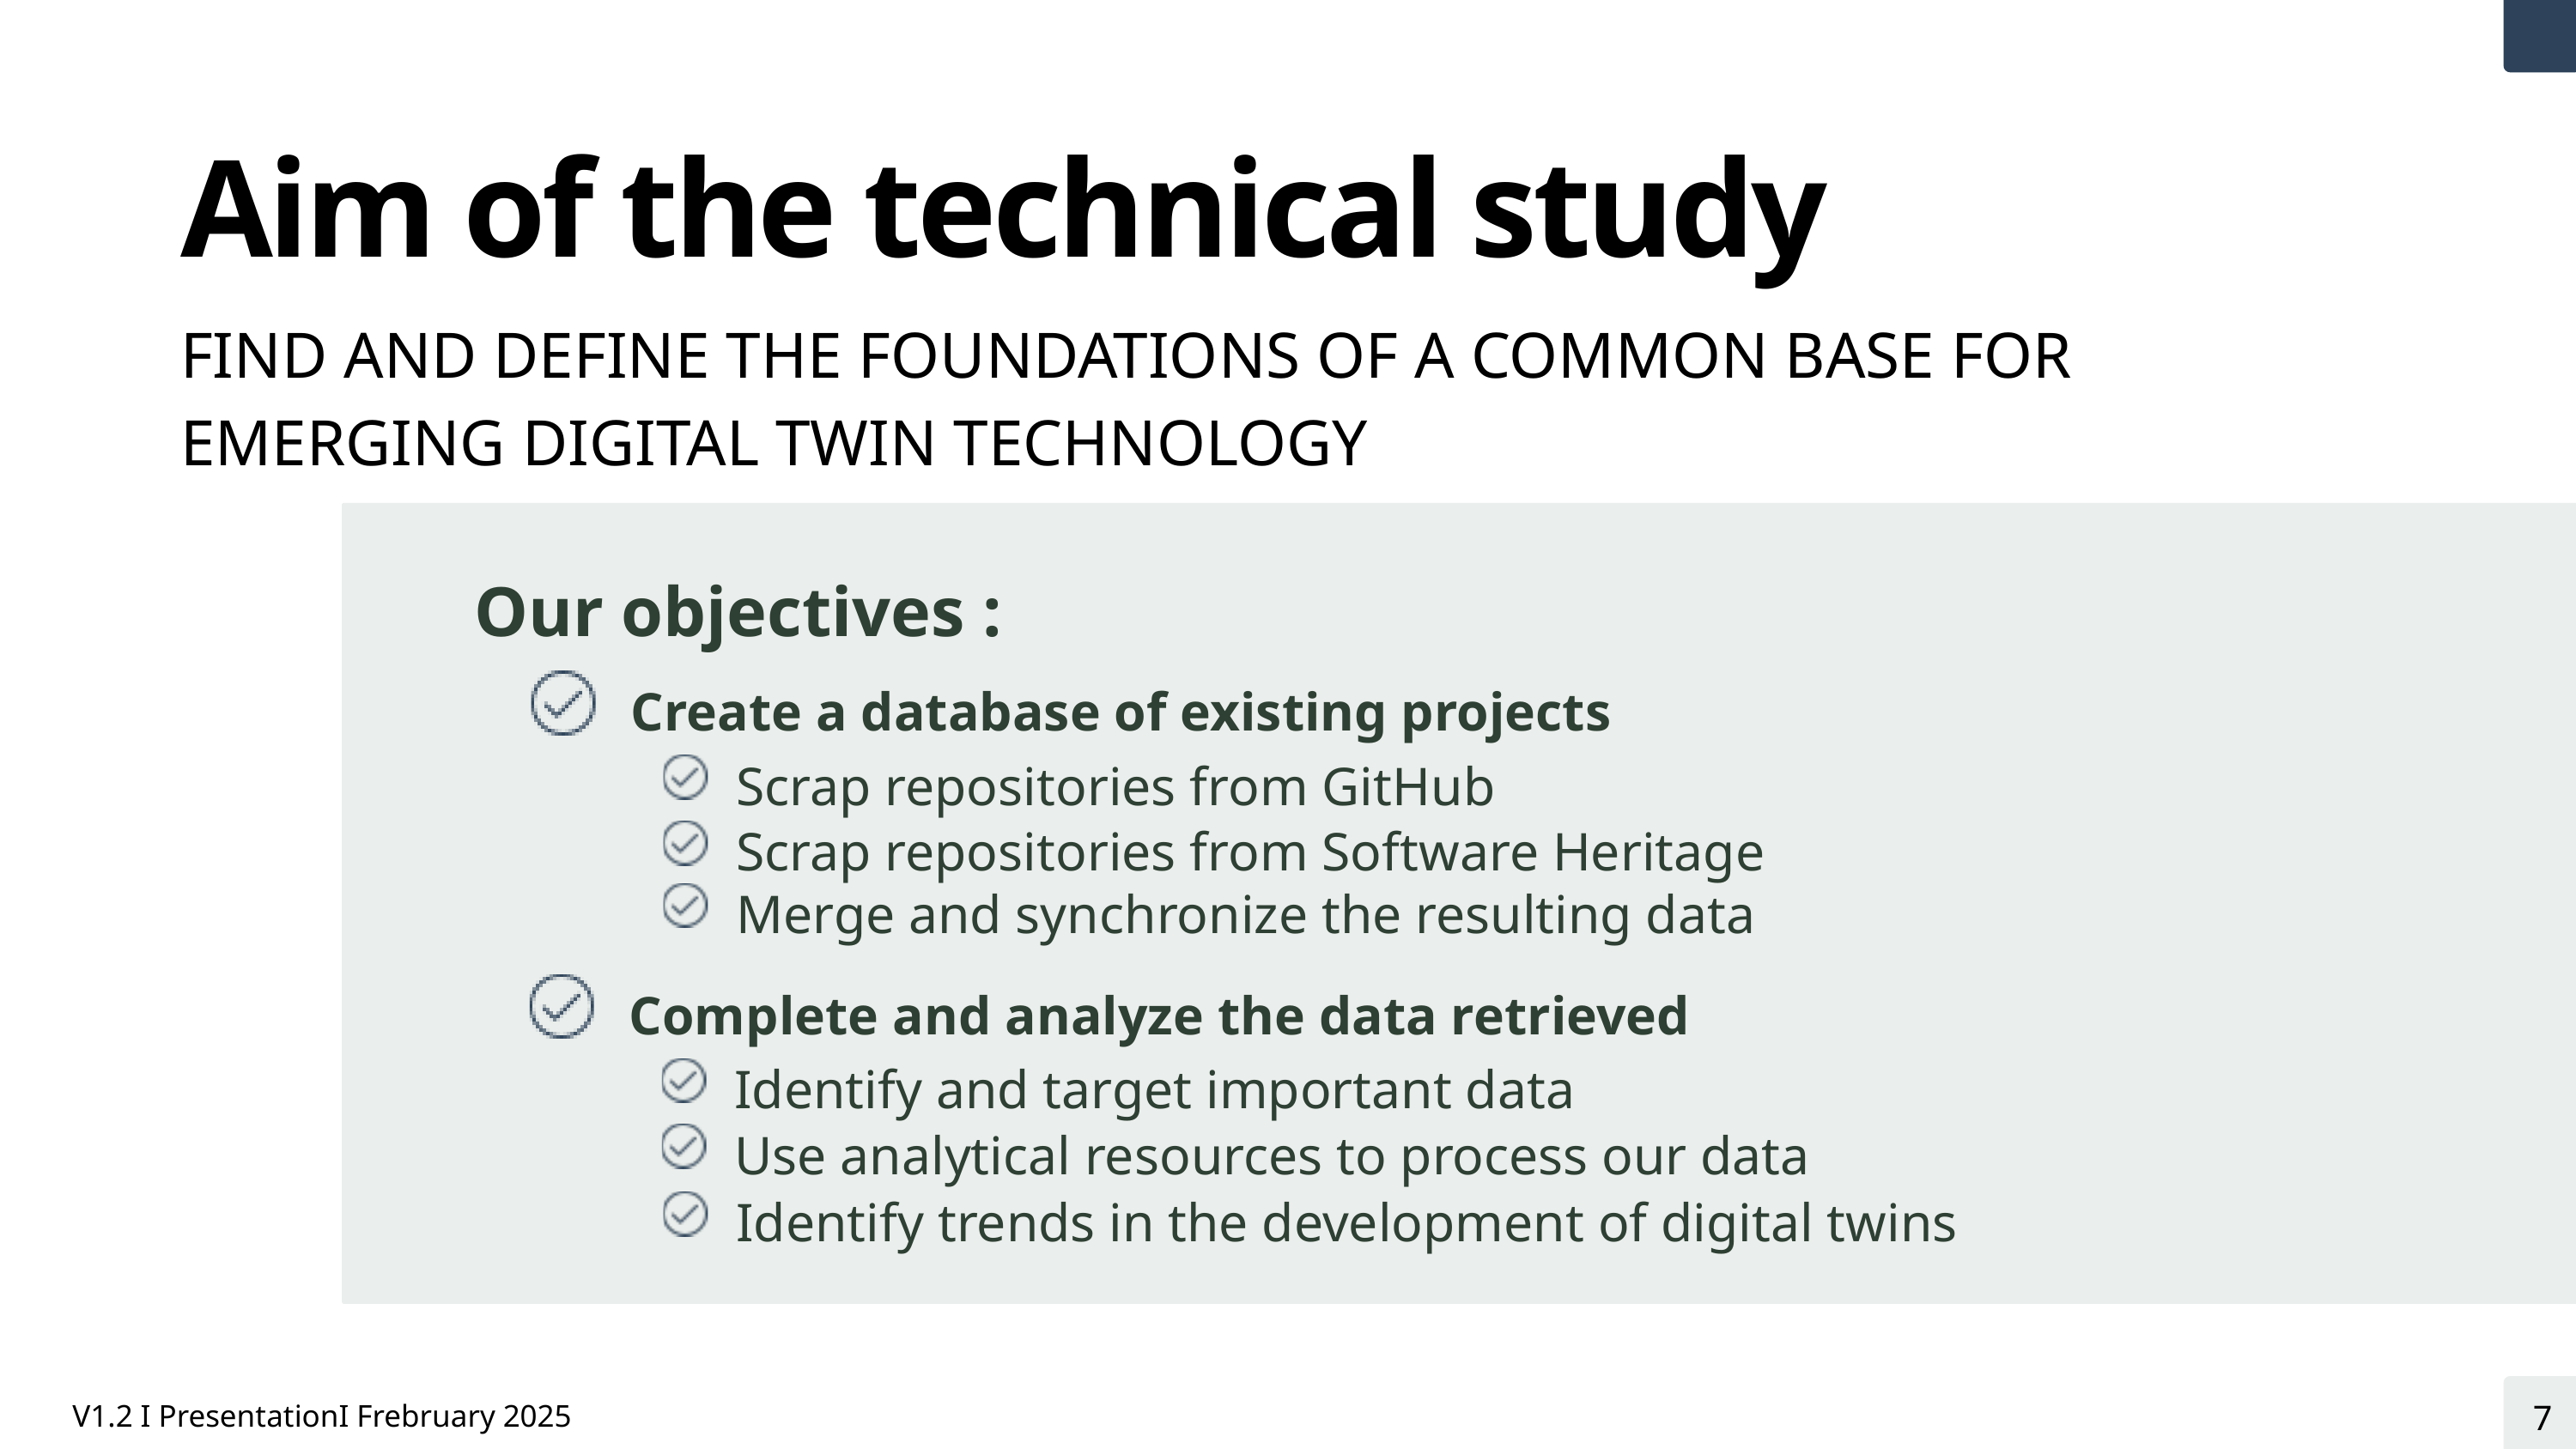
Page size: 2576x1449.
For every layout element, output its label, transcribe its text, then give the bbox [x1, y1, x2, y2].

text_box Aim of the technical study [179, 95, 1854, 284]
text_box FIND AND DEFINE THE FOUNDATIONS OF A COMMON BASE FOR EMERGING DIGITAL TWIN TECHNOLOGY [179, 303, 2104, 479]
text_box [341, 502, 2576, 1304]
text_box V1.2 I PresentationI Frebruary 2025 [72, 1391, 612, 1433]
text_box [2503, 0, 2576, 73]
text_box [2503, 1375, 2576, 1449]
